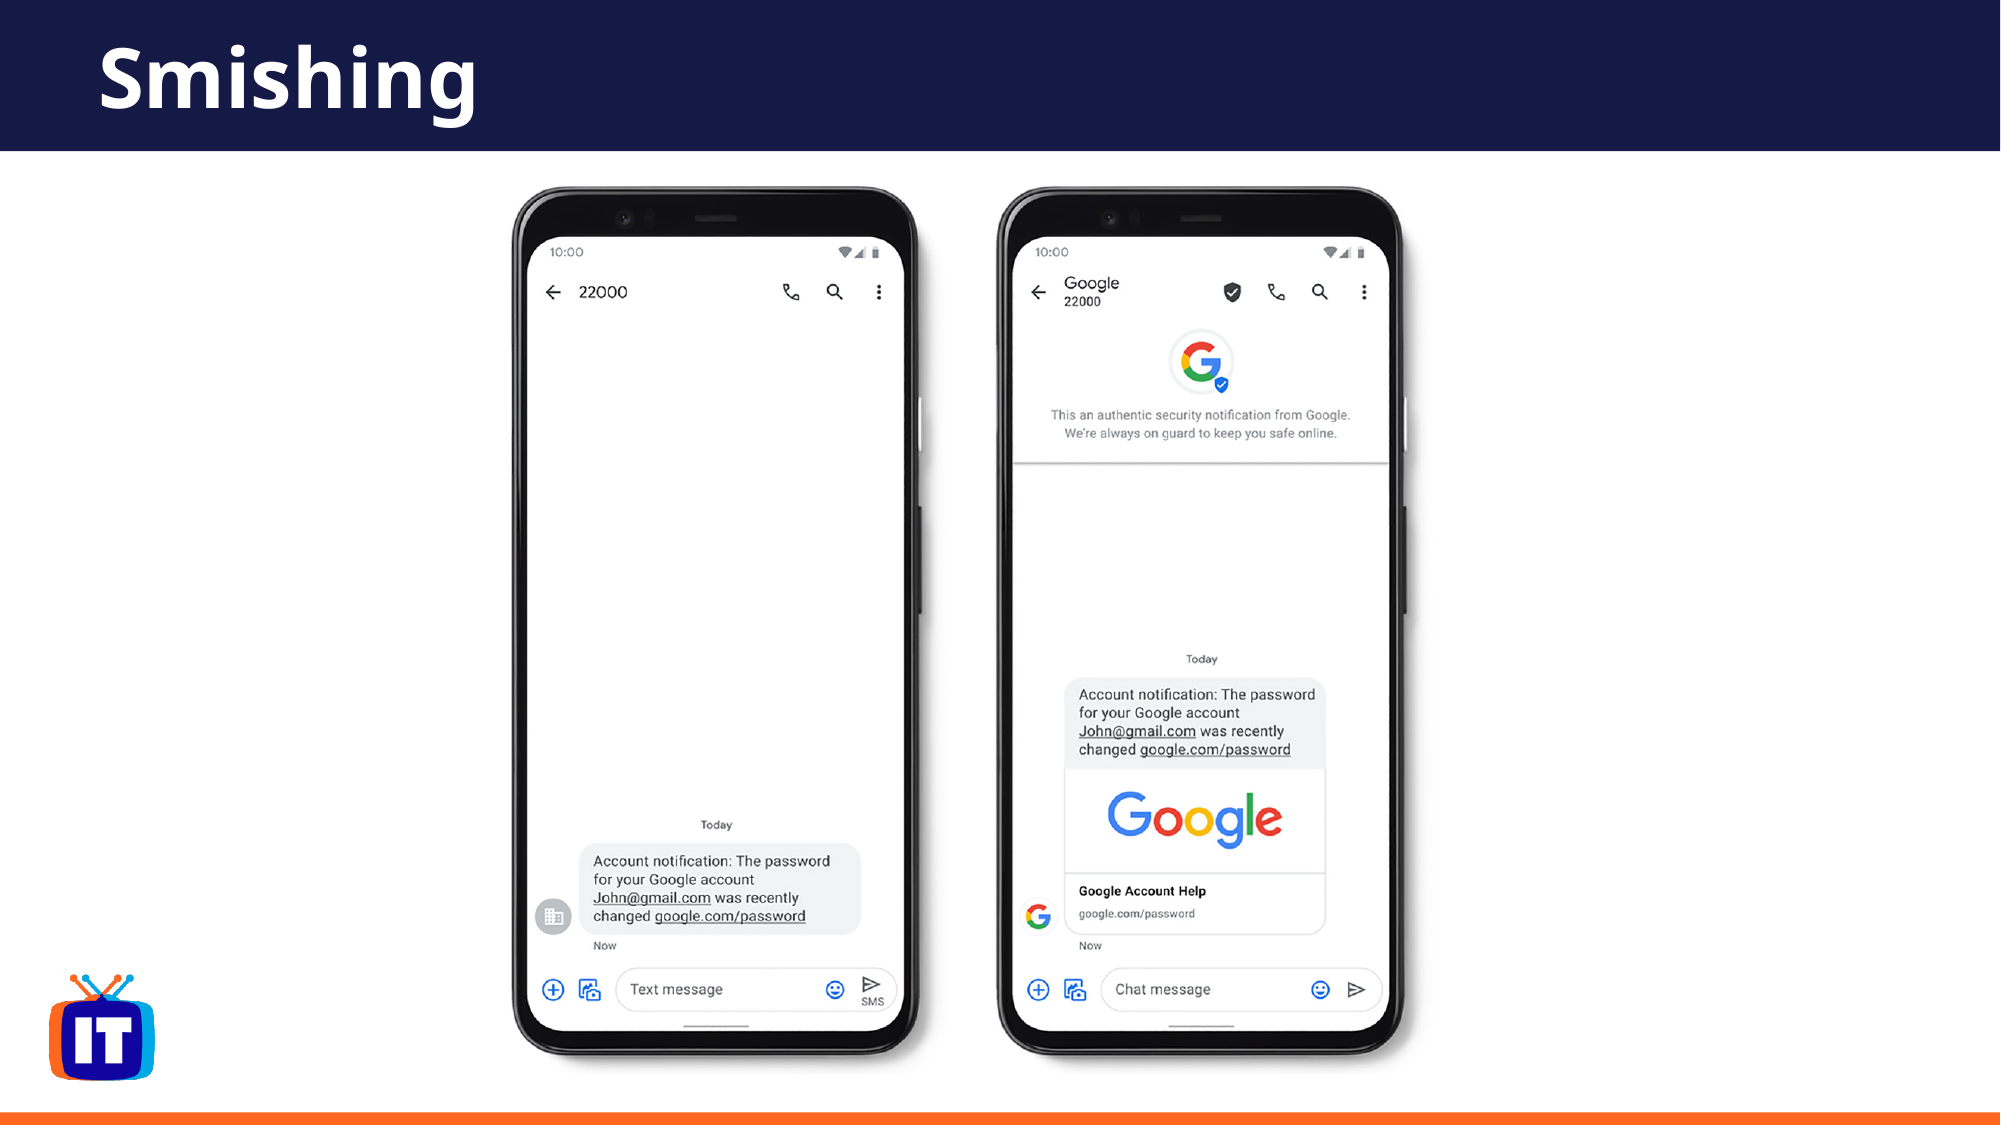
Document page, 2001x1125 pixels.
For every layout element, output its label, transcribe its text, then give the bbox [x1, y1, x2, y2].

title Smishing [83, 0, 1917, 168]
picture [402, 165, 1505, 1074]
picture [45, 968, 158, 1087]
